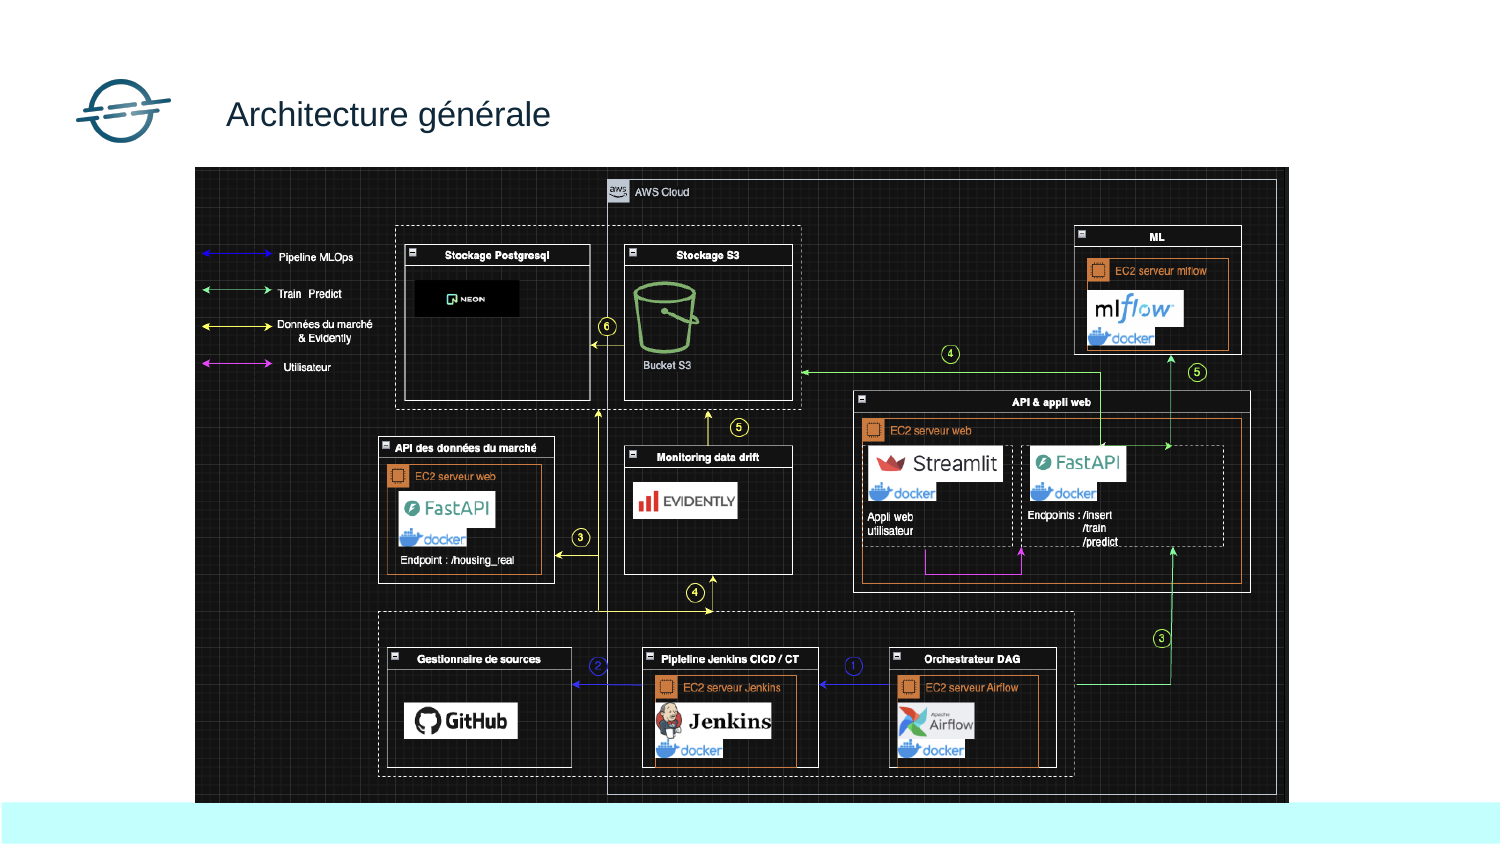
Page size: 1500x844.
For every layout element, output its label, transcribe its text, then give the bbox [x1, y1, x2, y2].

picture [195, 167, 1290, 803]
text_box Architecture générale [211, 70, 704, 148]
picture [75, 78, 171, 143]
text_box [1, 802, 1500, 844]
